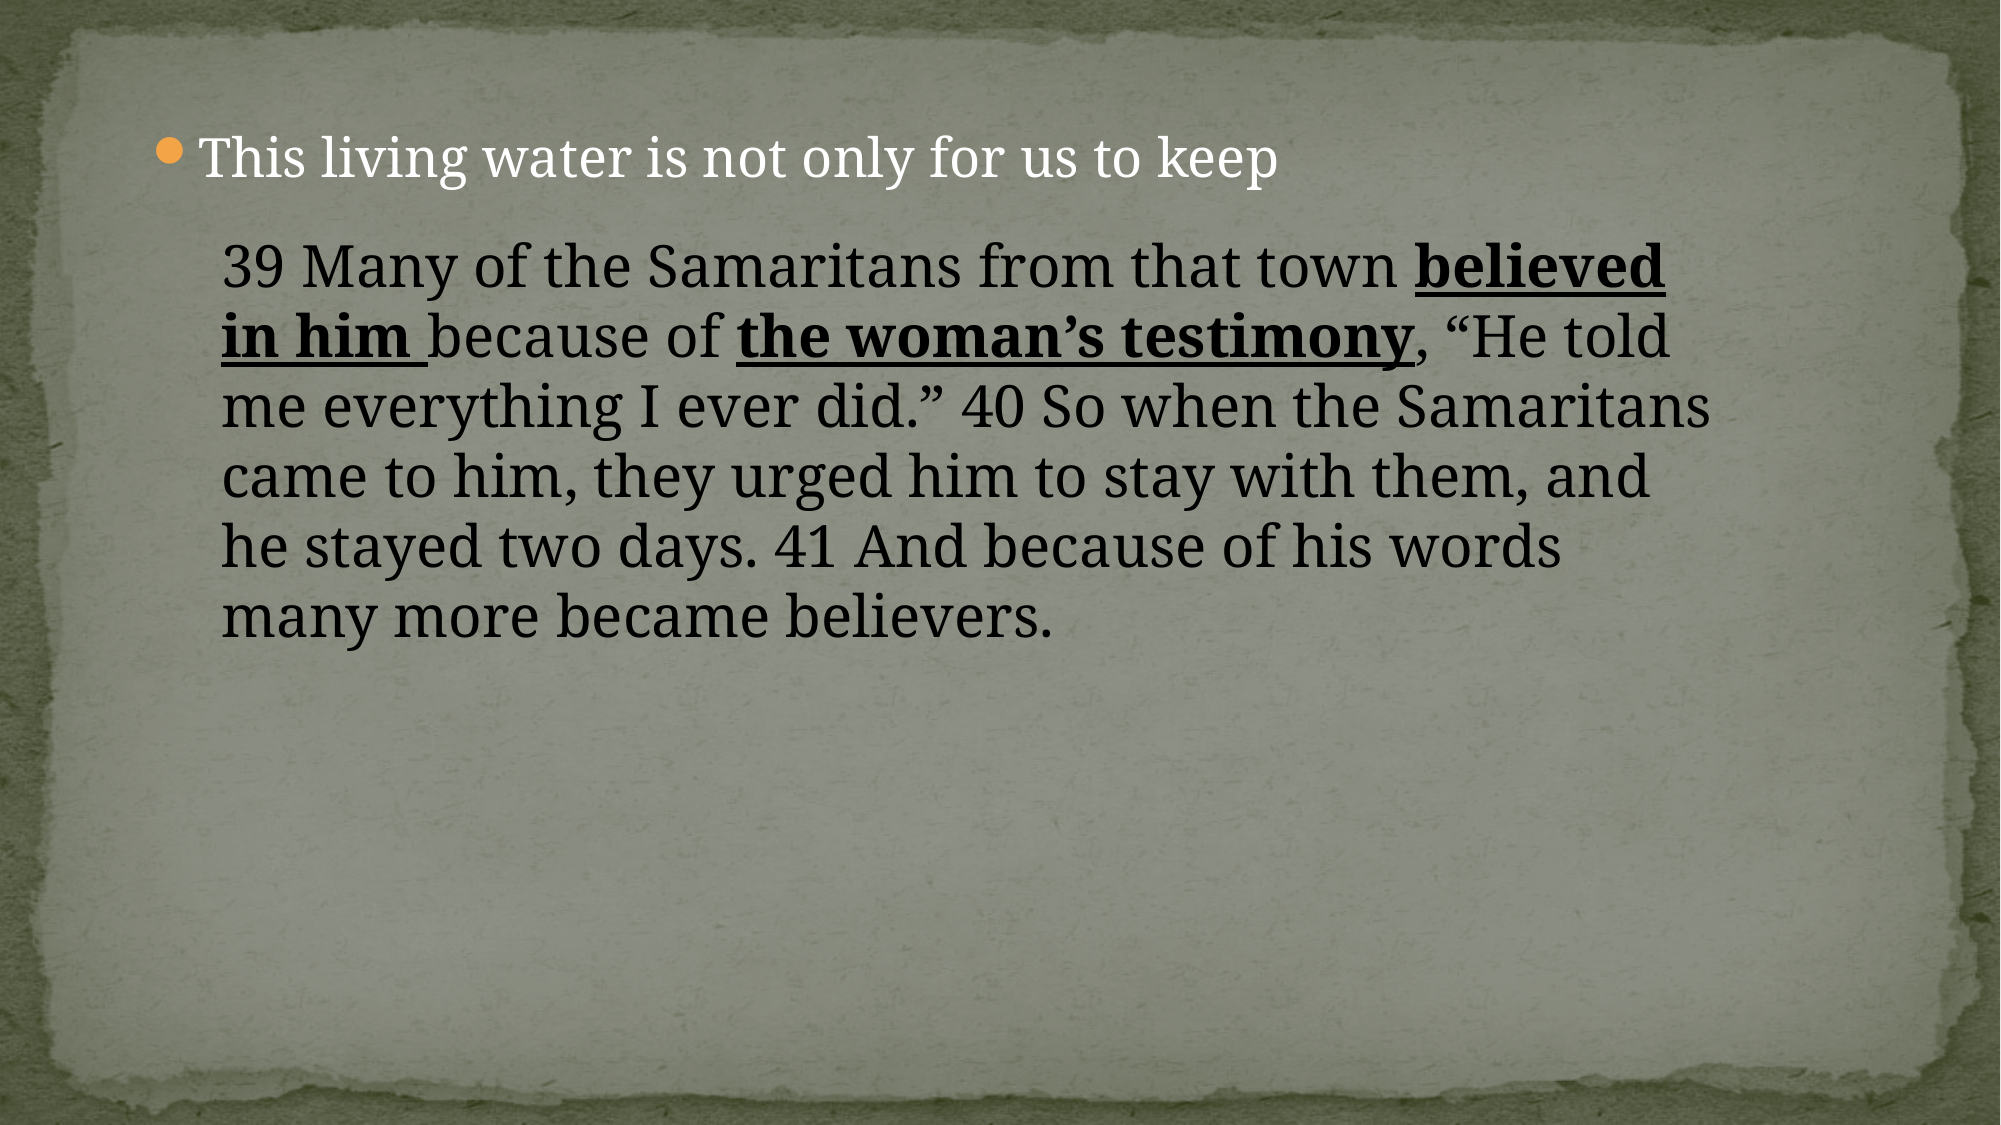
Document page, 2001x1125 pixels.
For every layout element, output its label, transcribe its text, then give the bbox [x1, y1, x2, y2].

text_box 39 Many of the Samaritans from that town believed in him because of the woman’s testimony, “He told me everything I ever did.” 40 So when the Samaritans came to him, they urged him to stay with them, and he stayed two days. 41 And because of his words many more became believers. [206, 221, 1743, 657]
list This living water is not only for us to keep [137, 116, 1863, 1014]
